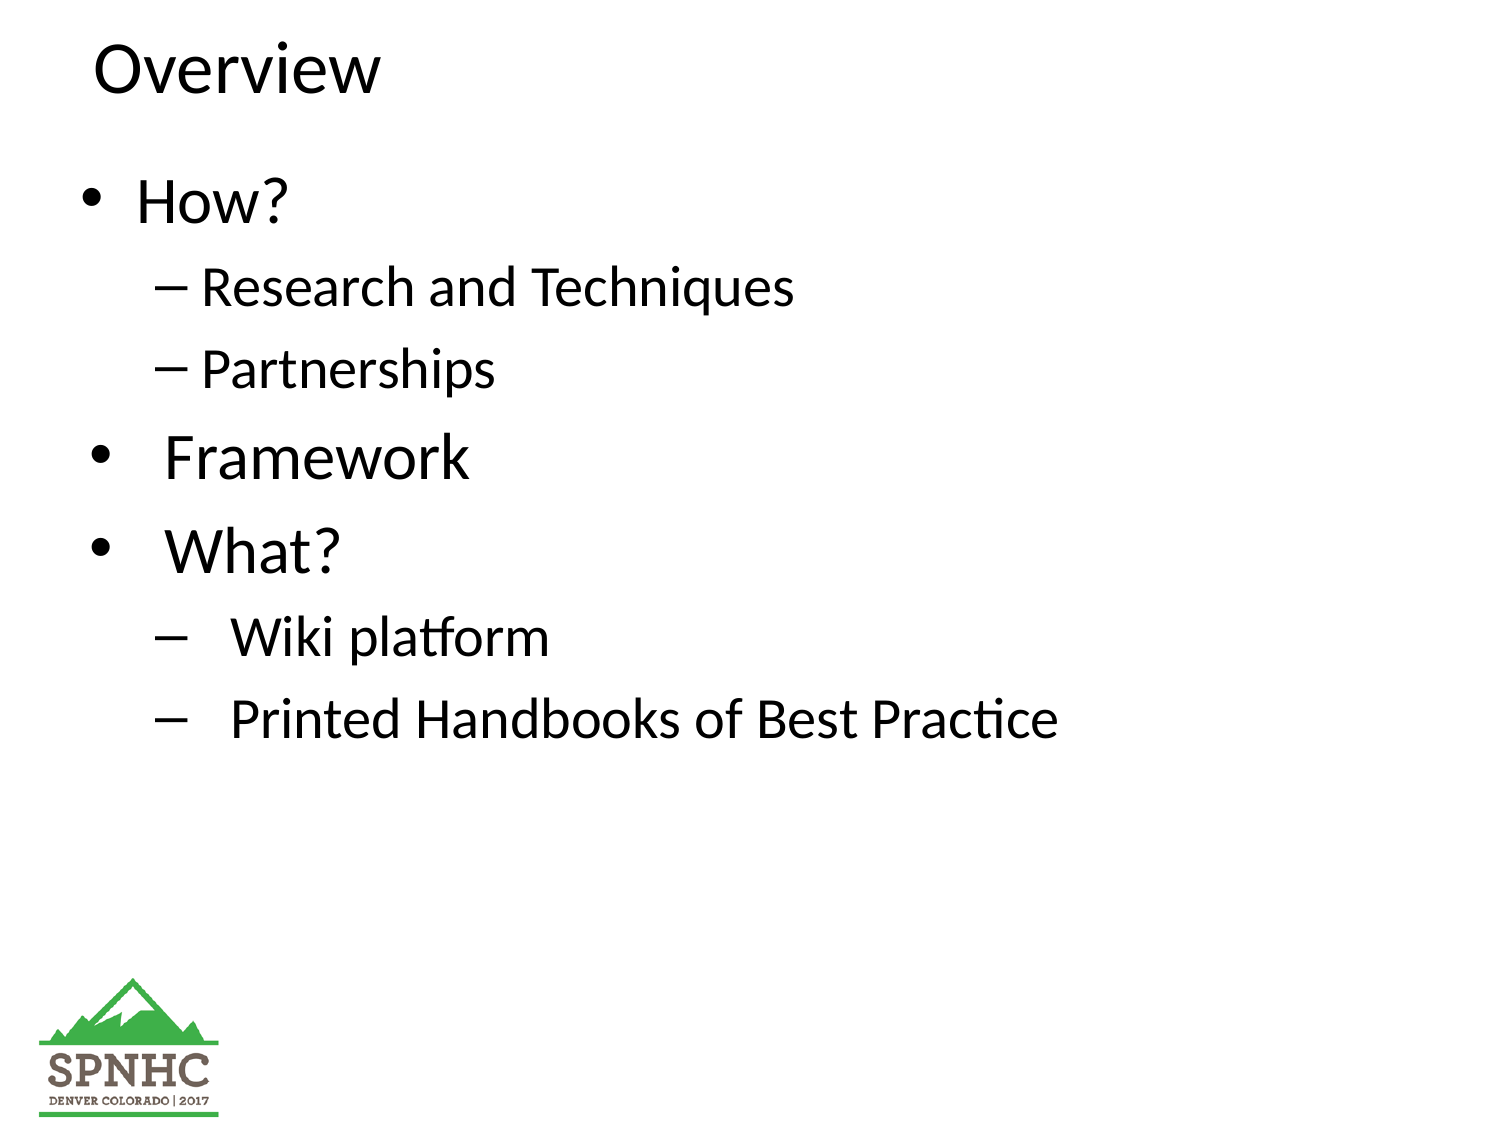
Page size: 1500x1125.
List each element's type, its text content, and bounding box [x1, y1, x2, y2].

list How? Research and Techniques Partnerships Framework What? Wiki platform Printed Handbooks of Best Practice [64, 149, 1415, 835]
text_box Overview [93, 11, 1312, 115]
picture [1, 963, 255, 1125]
